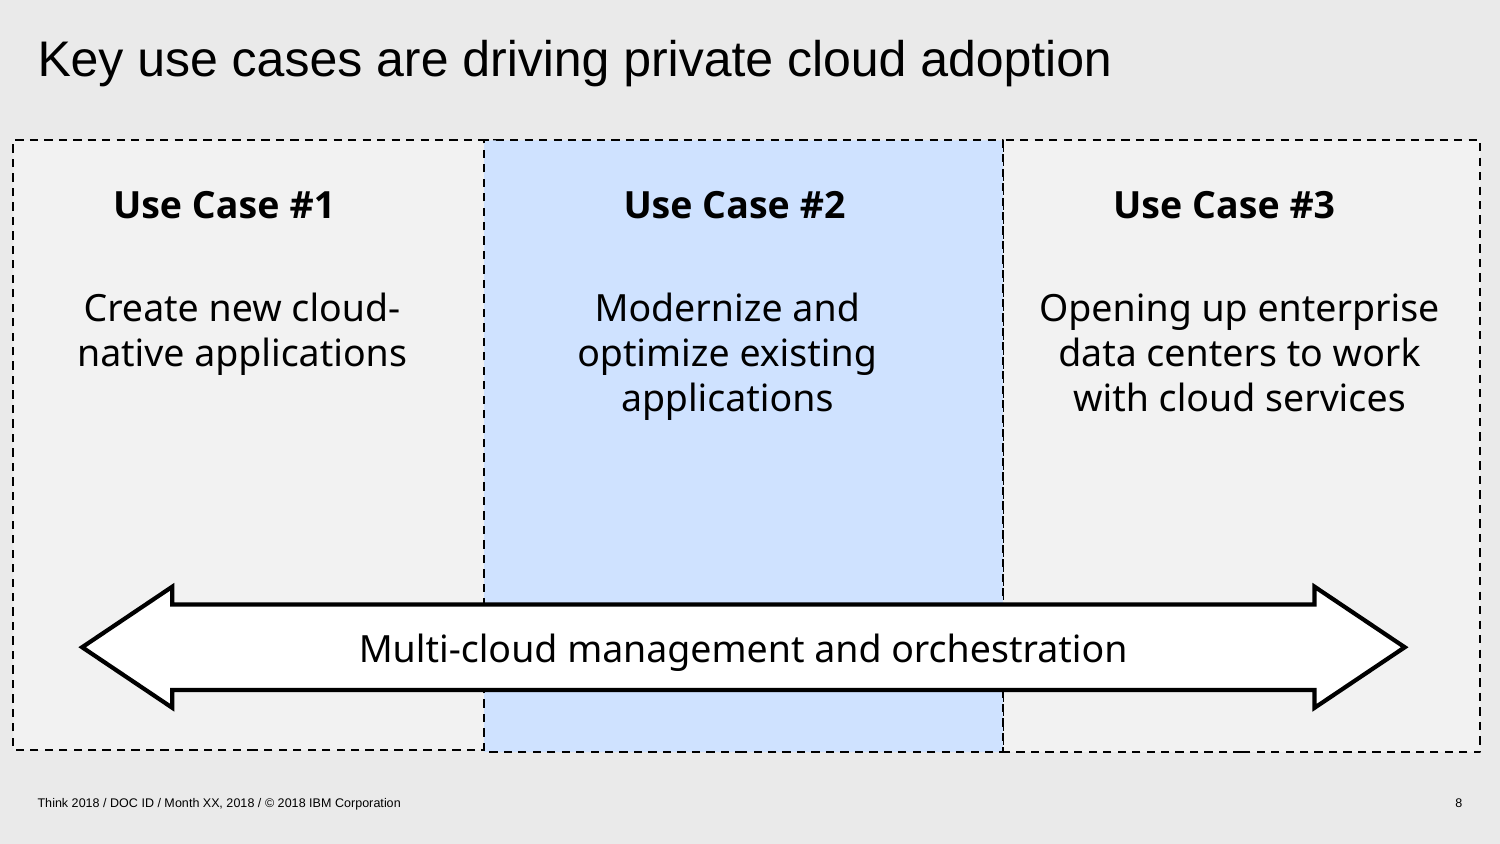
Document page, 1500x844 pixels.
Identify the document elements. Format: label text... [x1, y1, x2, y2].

text_box Use Case #3 [1108, 177, 1340, 231]
slide_number 8 [1125, 791, 1463, 815]
text_box [484, 140, 1003, 604]
title Key use cases are driving private cloud adoption [37, 33, 1423, 96]
text_box Use Case #1 [108, 177, 340, 231]
text_box [1003, 140, 1481, 753]
text_box Opening up enterprise data centers to work with cloud services [1031, 283, 1448, 467]
text_box [13, 140, 484, 750]
text_box Create new cloud-native applications [66, 284, 418, 446]
footer Think 2018 / DOC ID / Month XX, 2018 / © 2018 IBM Corporation [37, 791, 1088, 815]
text_box Use Case #2 [618, 177, 851, 231]
text_box [484, 690, 1003, 753]
text_box Multi-cloud management and orchestration [82, 586, 1405, 708]
text_box Modernize and optimize existing applications [537, 284, 917, 446]
